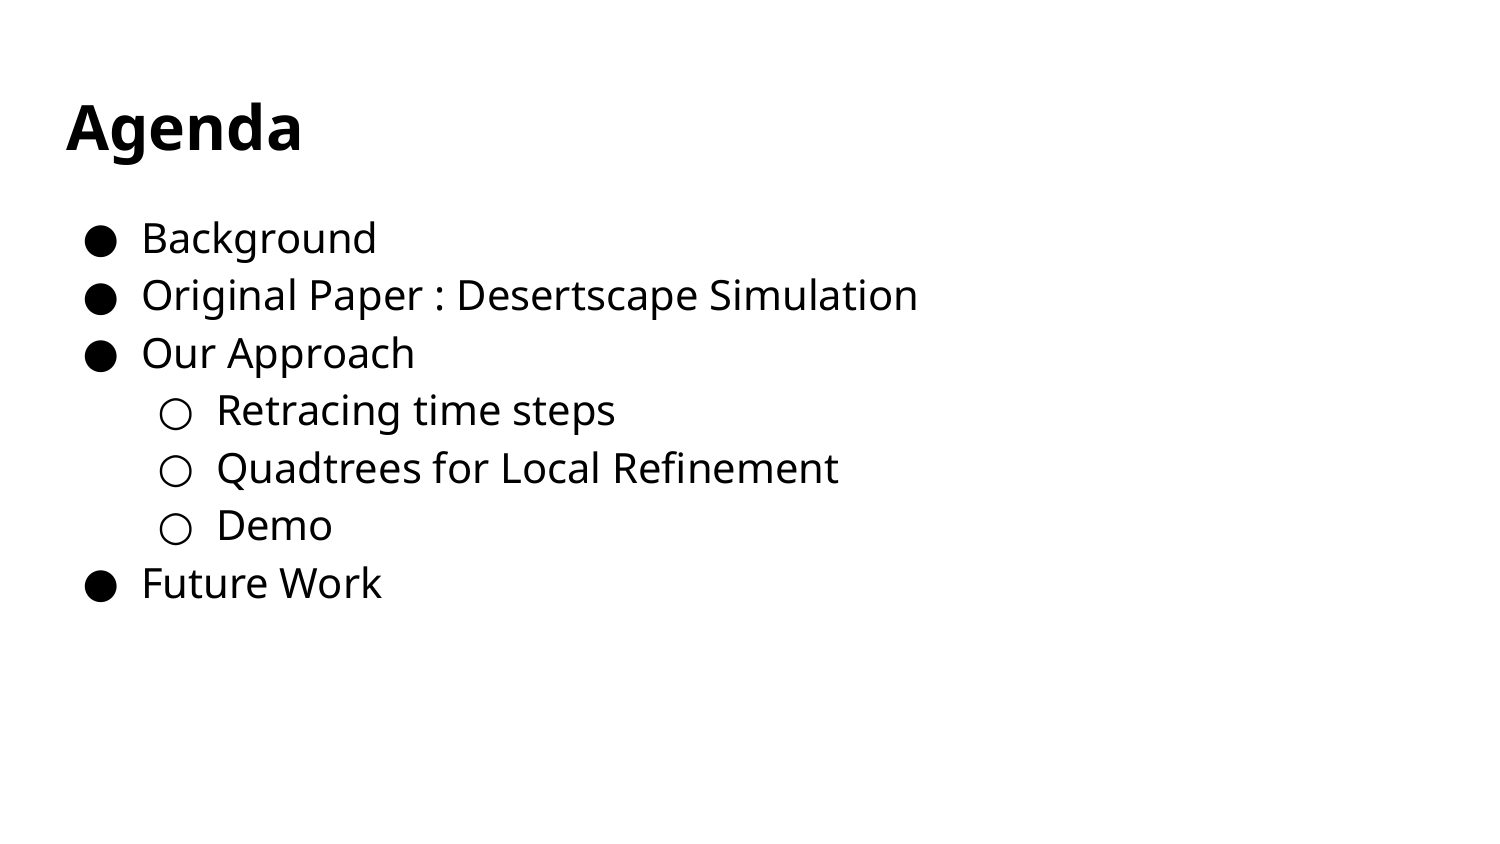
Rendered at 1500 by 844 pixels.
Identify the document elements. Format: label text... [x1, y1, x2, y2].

title Agenda [51, 72, 1449, 176]
list Background Original Paper : Desertscape Simulation Our Approach Retracing time steps Quadtrees for Local Refinement Demo Future Work [51, 189, 1449, 750]
